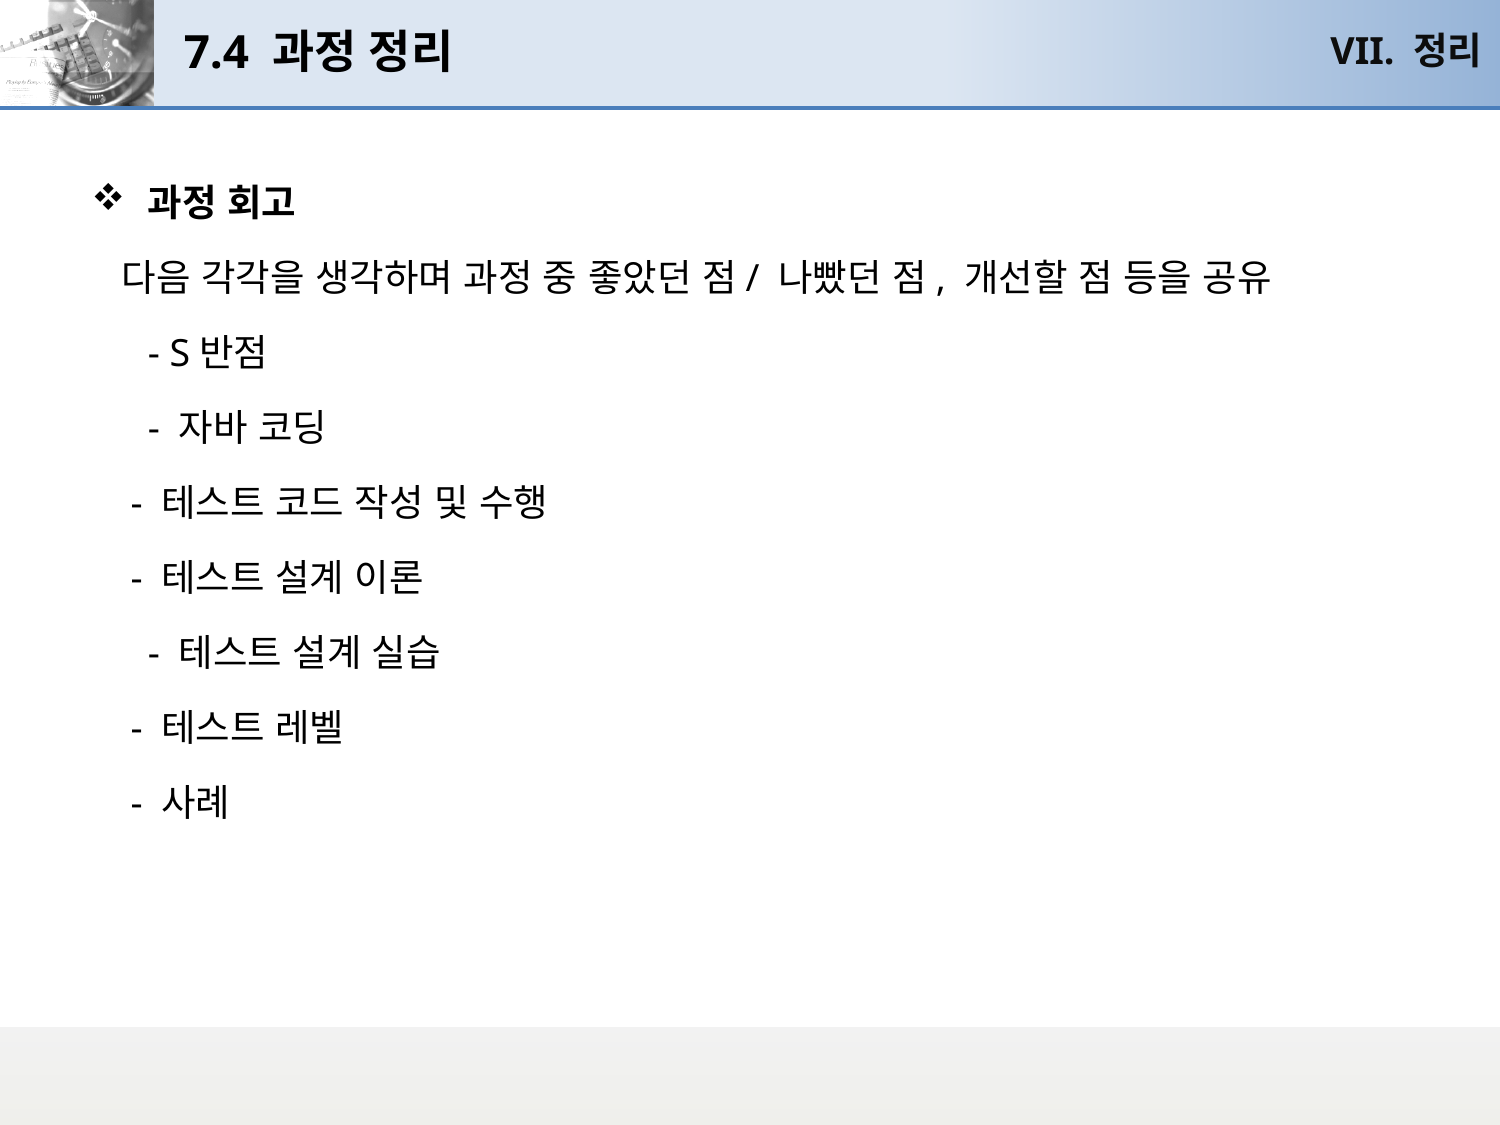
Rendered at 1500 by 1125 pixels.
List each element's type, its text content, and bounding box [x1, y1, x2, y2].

text_box VII. 정리 [1021, 19, 1483, 78]
list 과정 회고 다음 각각을 생각하며 과정 중 좋았던 점/ 나빴던 점, 개선할 점 등을 공유 - S반점 - 자바 코딩 - 테스트 코드 작성 및 수행 - 테스트 설계 이론 - 테스트 설계 실습 - 테스트 레벨 - 사례 [76, 149, 1459, 1012]
title 7.4 과정 정리 [169, 7, 1055, 94]
picture [0, 0, 154, 106]
